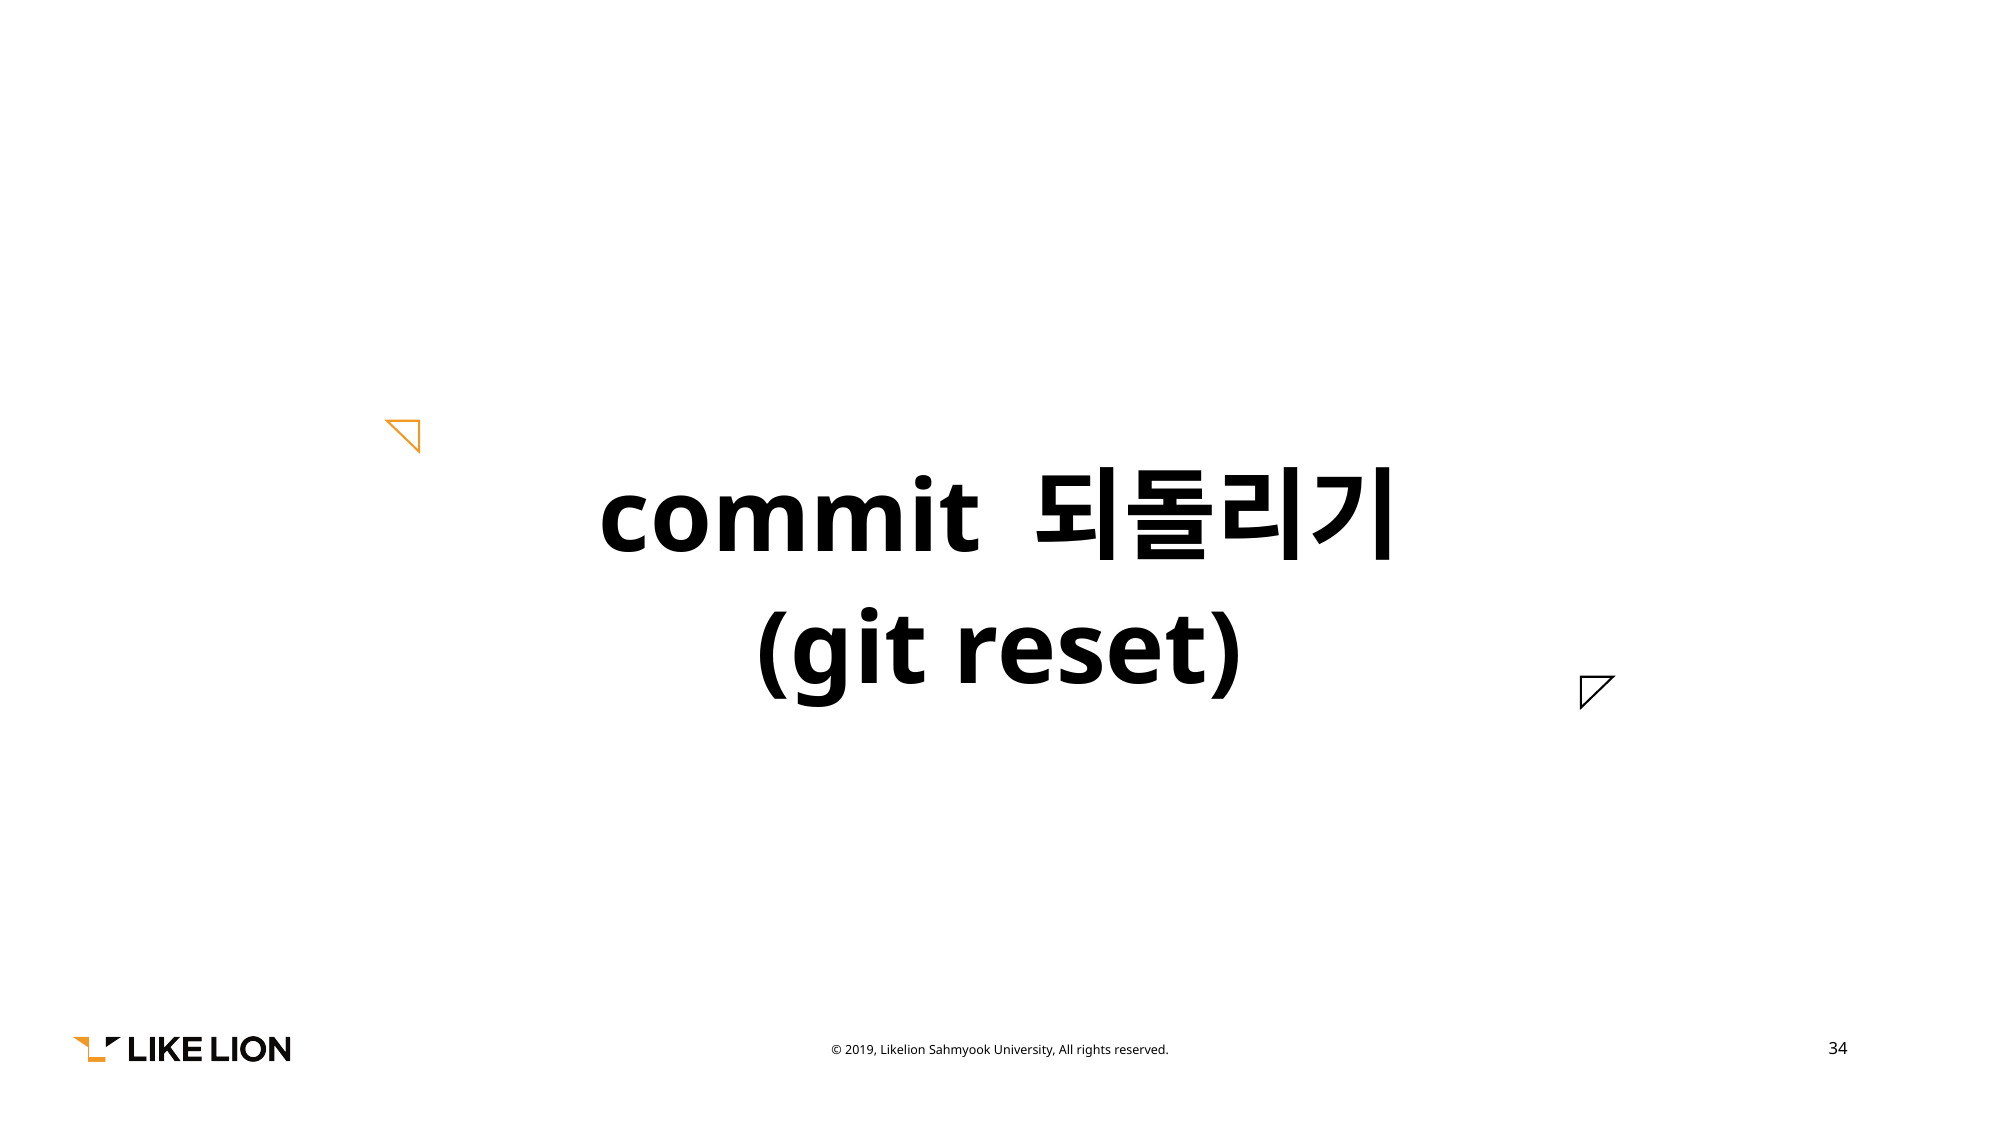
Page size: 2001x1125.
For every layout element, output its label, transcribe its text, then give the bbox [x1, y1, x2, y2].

picture [72, 1036, 291, 1064]
slide_number 34 [1412, 1019, 1863, 1080]
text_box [386, 420, 1613, 788]
